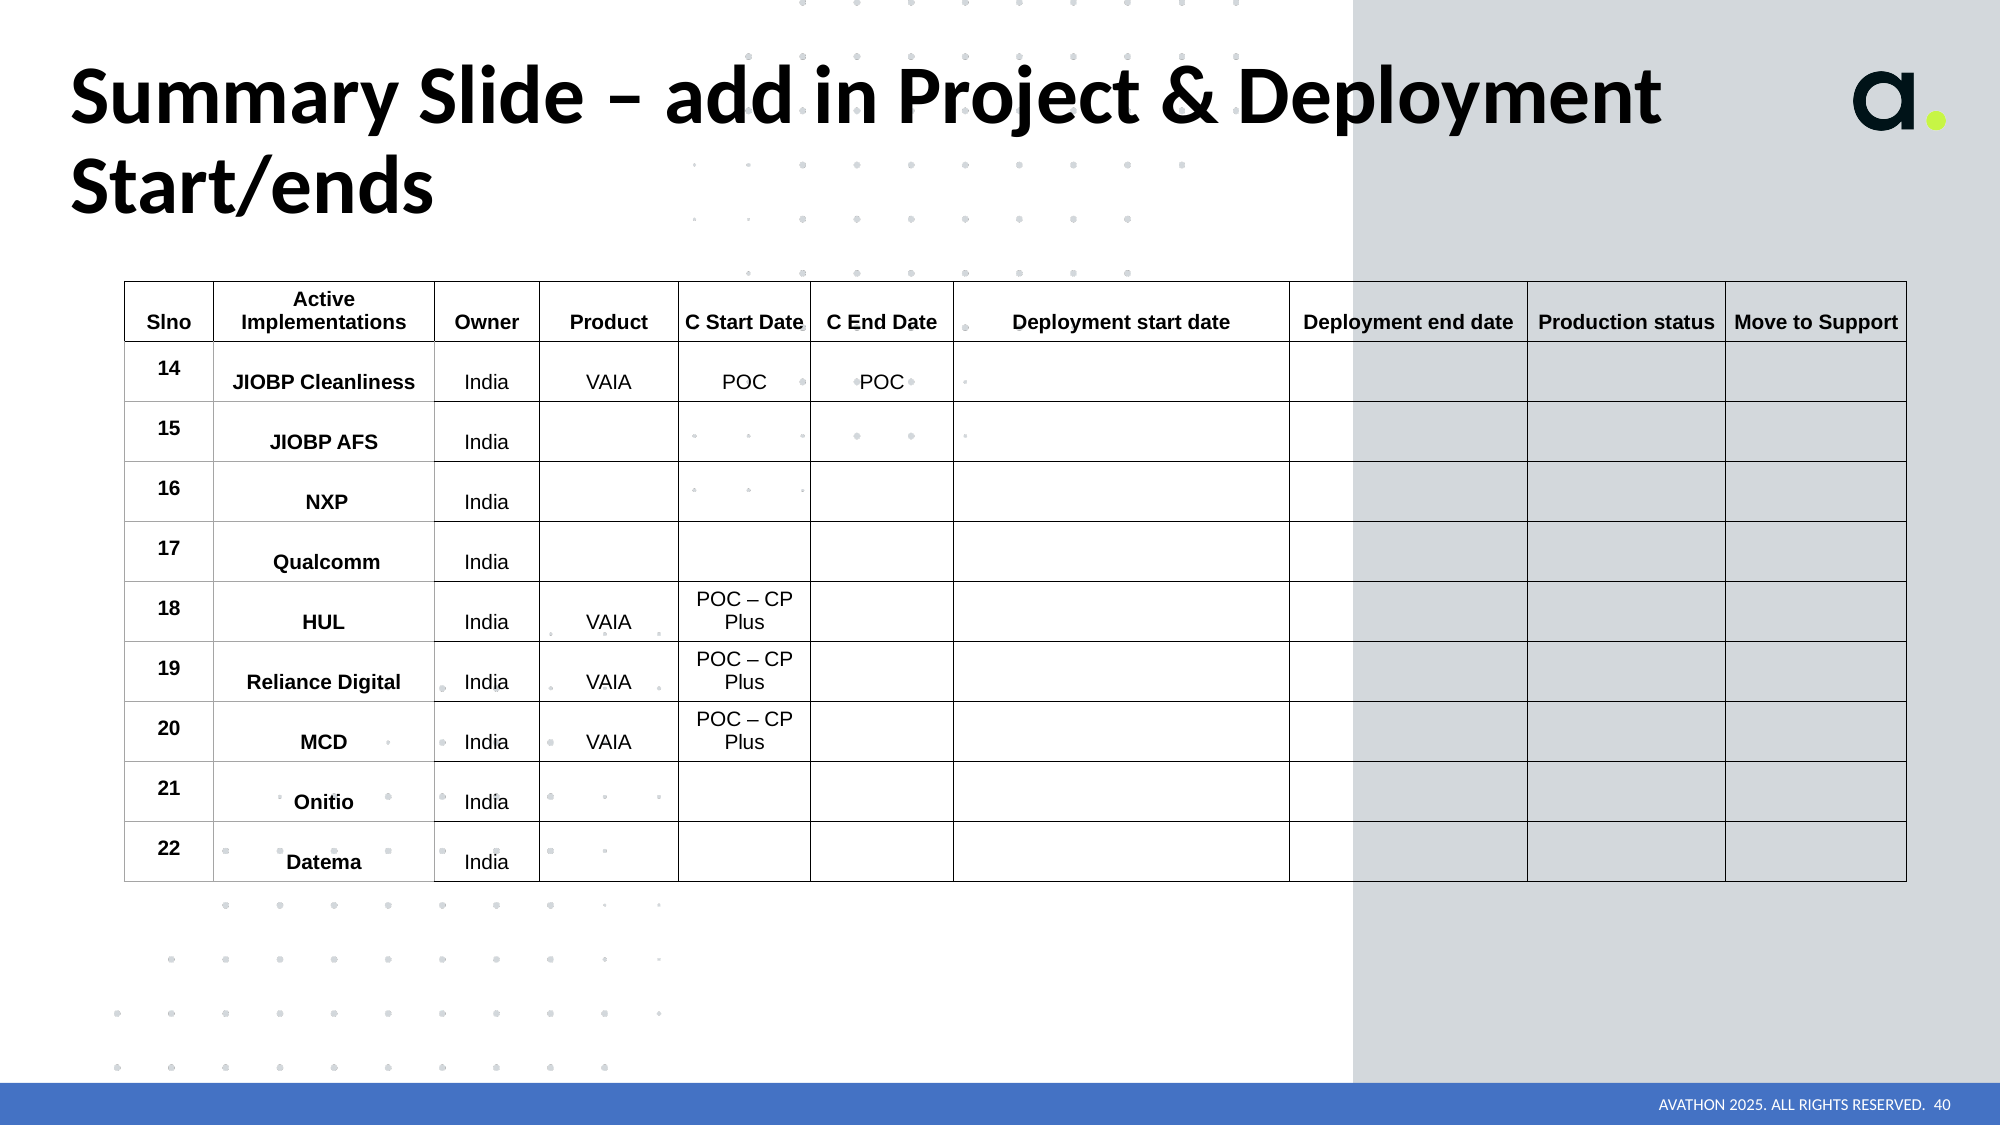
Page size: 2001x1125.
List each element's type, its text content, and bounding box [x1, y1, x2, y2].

table_cell [811, 762, 953, 821]
table_cell JIOBP AFS [214, 402, 434, 461]
table_cell [1528, 402, 1725, 461]
table_cell [954, 702, 1289, 761]
table_cell [811, 642, 953, 701]
table_header Slno [125, 282, 213, 341]
table_cell [811, 462, 953, 521]
table_cell [1290, 462, 1527, 521]
table_cell 17 [125, 522, 213, 581]
table_cell [811, 582, 953, 641]
table_cell Datema [214, 822, 434, 881]
table_header C End Date [811, 282, 953, 341]
table_cell [540, 762, 678, 821]
table_cell [679, 522, 810, 581]
table_cell [954, 462, 1289, 521]
picture [114, 0, 1239, 72]
table_cell India [435, 402, 539, 461]
table_cell [679, 402, 810, 461]
table_cell [1726, 342, 1906, 401]
table_header Deployment end date [1290, 282, 1527, 341]
table_cell [1726, 762, 1906, 821]
table_cell [1528, 642, 1725, 701]
table_cell [954, 402, 1289, 461]
table_cell 22 [125, 822, 213, 881]
table_cell 15 [125, 402, 213, 461]
table_cell [540, 822, 678, 881]
table_cell NXP [214, 462, 434, 521]
table_cell India [435, 462, 539, 521]
picture [114, 210, 1239, 1082]
table_cell POC [811, 342, 953, 401]
table_cell [954, 582, 1289, 641]
table_header Production status [1528, 282, 1725, 341]
table_cell [1726, 582, 1906, 641]
table_cell [540, 462, 678, 521]
table_cell [679, 822, 810, 881]
title Summary Slide – add in Project & Deployment Start/ends [55, 72, 1781, 210]
table_cell [1726, 642, 1906, 701]
table_cell India [435, 762, 539, 821]
table_cell [1528, 462, 1725, 521]
table_cell India [435, 582, 539, 641]
table_header Product [540, 282, 678, 341]
table_cell [1726, 702, 1906, 761]
table_cell [811, 702, 953, 761]
table_cell [954, 342, 1289, 401]
table_cell [1290, 402, 1527, 461]
table_cell 18 [125, 582, 213, 641]
table_cell [1290, 702, 1527, 761]
table_cell JIOBP Cleanliness [214, 342, 434, 401]
table_cell VAIA [540, 342, 678, 401]
table_cell India [435, 522, 539, 581]
table_cell [1726, 462, 1906, 521]
table_cell [1290, 582, 1527, 641]
table_cell POC – CP Plus [679, 702, 810, 761]
table_cell 16 [125, 462, 213, 521]
table_cell India [435, 822, 539, 881]
table_cell [1290, 342, 1527, 401]
table_cell POC – CP Plus [679, 642, 810, 701]
table_cell [1528, 762, 1725, 821]
table_header Deployment start date [954, 282, 1289, 341]
table_cell VAIA [540, 582, 678, 641]
table_cell MCD [214, 702, 434, 761]
table_cell [1528, 822, 1725, 881]
table_cell [1726, 822, 1906, 881]
table_cell 20 [125, 702, 213, 761]
table_cell India [435, 342, 539, 401]
table_cell HUL [214, 582, 434, 641]
table_cell Reliance Digital [214, 642, 434, 701]
table_cell [1290, 822, 1527, 881]
table_cell [1290, 762, 1527, 821]
table_cell [811, 522, 953, 581]
table_cell [1528, 582, 1725, 641]
table_cell [1528, 702, 1725, 761]
table_cell [811, 402, 953, 461]
table_header Owner [435, 282, 539, 341]
table_cell POC – CP Plus [679, 582, 810, 641]
table_cell India [435, 702, 539, 761]
table_cell [1528, 342, 1725, 401]
table_cell [1726, 402, 1906, 461]
table_cell [679, 462, 810, 521]
table_header Active Implementations [214, 282, 434, 341]
table_cell [540, 402, 678, 461]
table_cell VAIA [540, 702, 678, 761]
table_cell [954, 642, 1289, 701]
table_cell [1290, 522, 1527, 581]
table_cell [954, 822, 1289, 881]
table_cell 21 [125, 762, 213, 821]
table_cell Qualcomm [214, 522, 434, 581]
table_cell [1290, 642, 1527, 701]
table_cell Onitio [214, 762, 434, 821]
table_cell [679, 762, 810, 821]
table_header Move to Support [1726, 282, 1906, 341]
table_header C Start Date [679, 282, 810, 341]
table_cell [1726, 522, 1906, 581]
table_cell POC [679, 342, 810, 401]
table_cell [954, 762, 1289, 821]
picture [1853, 71, 1946, 131]
table_cell [811, 822, 953, 881]
table_cell [1528, 522, 1725, 581]
table_cell VAIA [540, 642, 678, 701]
table_cell [954, 522, 1289, 581]
table_cell 19 [125, 642, 213, 701]
table_cell [540, 522, 678, 581]
table_cell India [435, 642, 539, 701]
table_cell 14 [125, 342, 213, 401]
